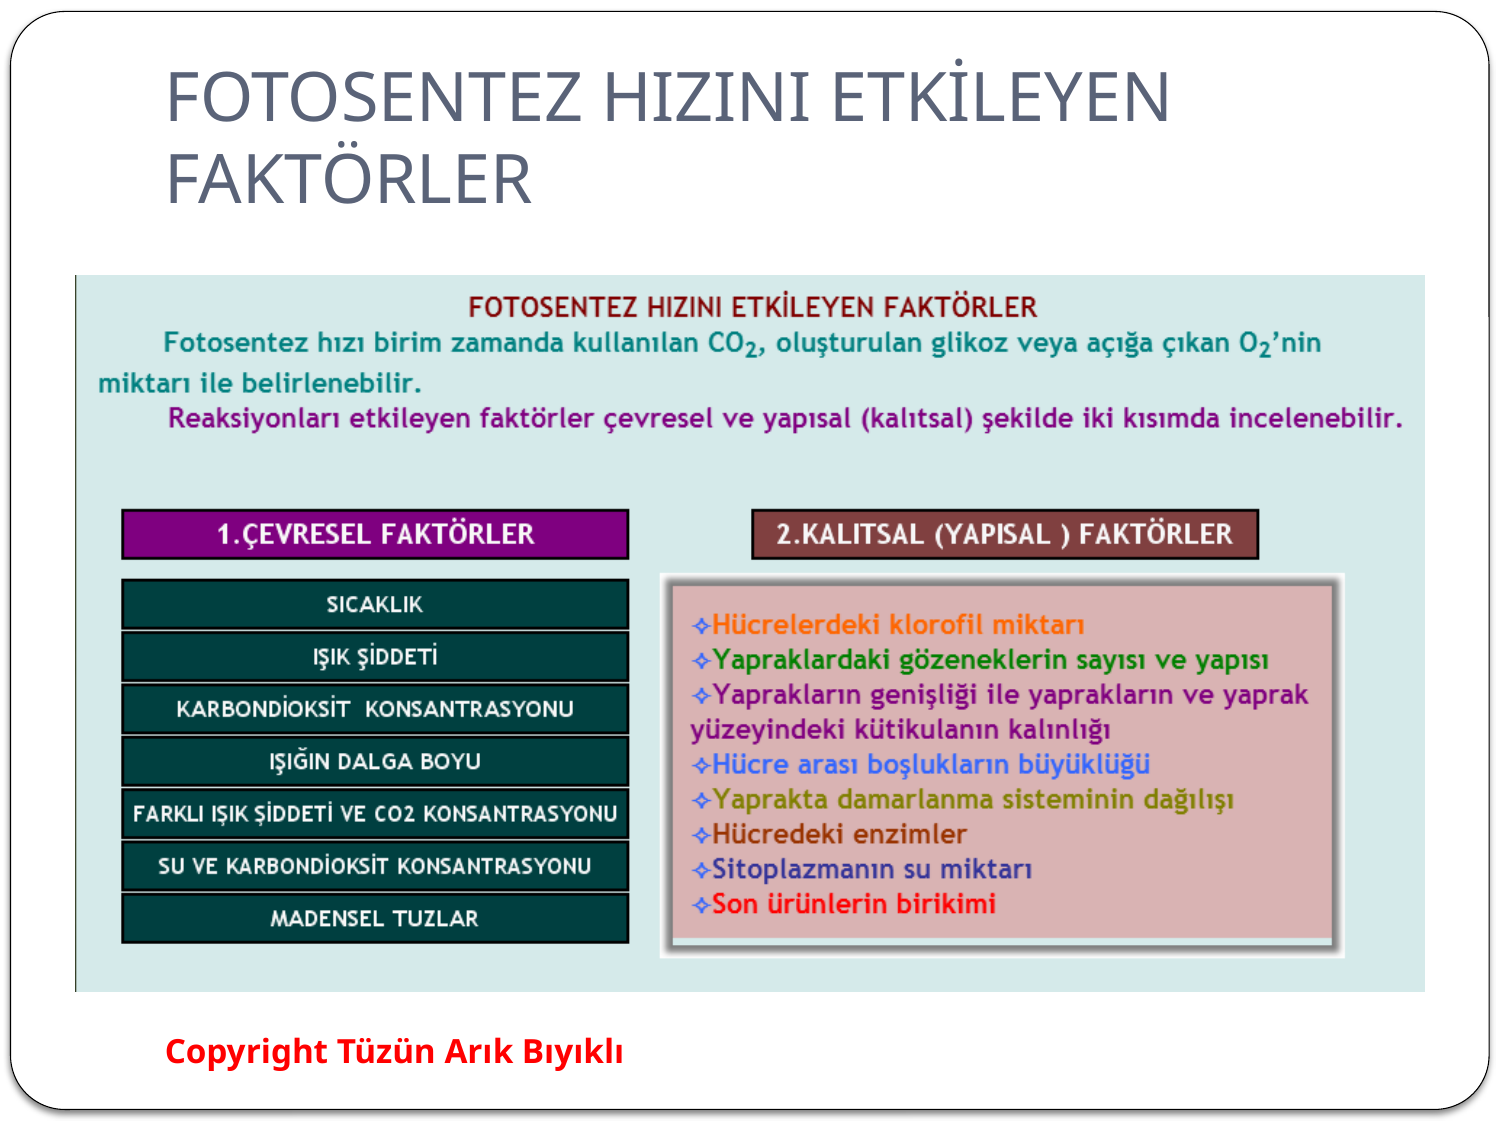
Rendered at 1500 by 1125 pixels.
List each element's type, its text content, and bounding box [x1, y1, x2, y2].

title FOTOSENTEZ HIZINI ETKİLEYEN FAKTÖRLER [150, 45, 1425, 233]
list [74, 275, 1426, 992]
footer Copyright Tüzün Arık Bıyıklı [150, 1012, 800, 1088]
